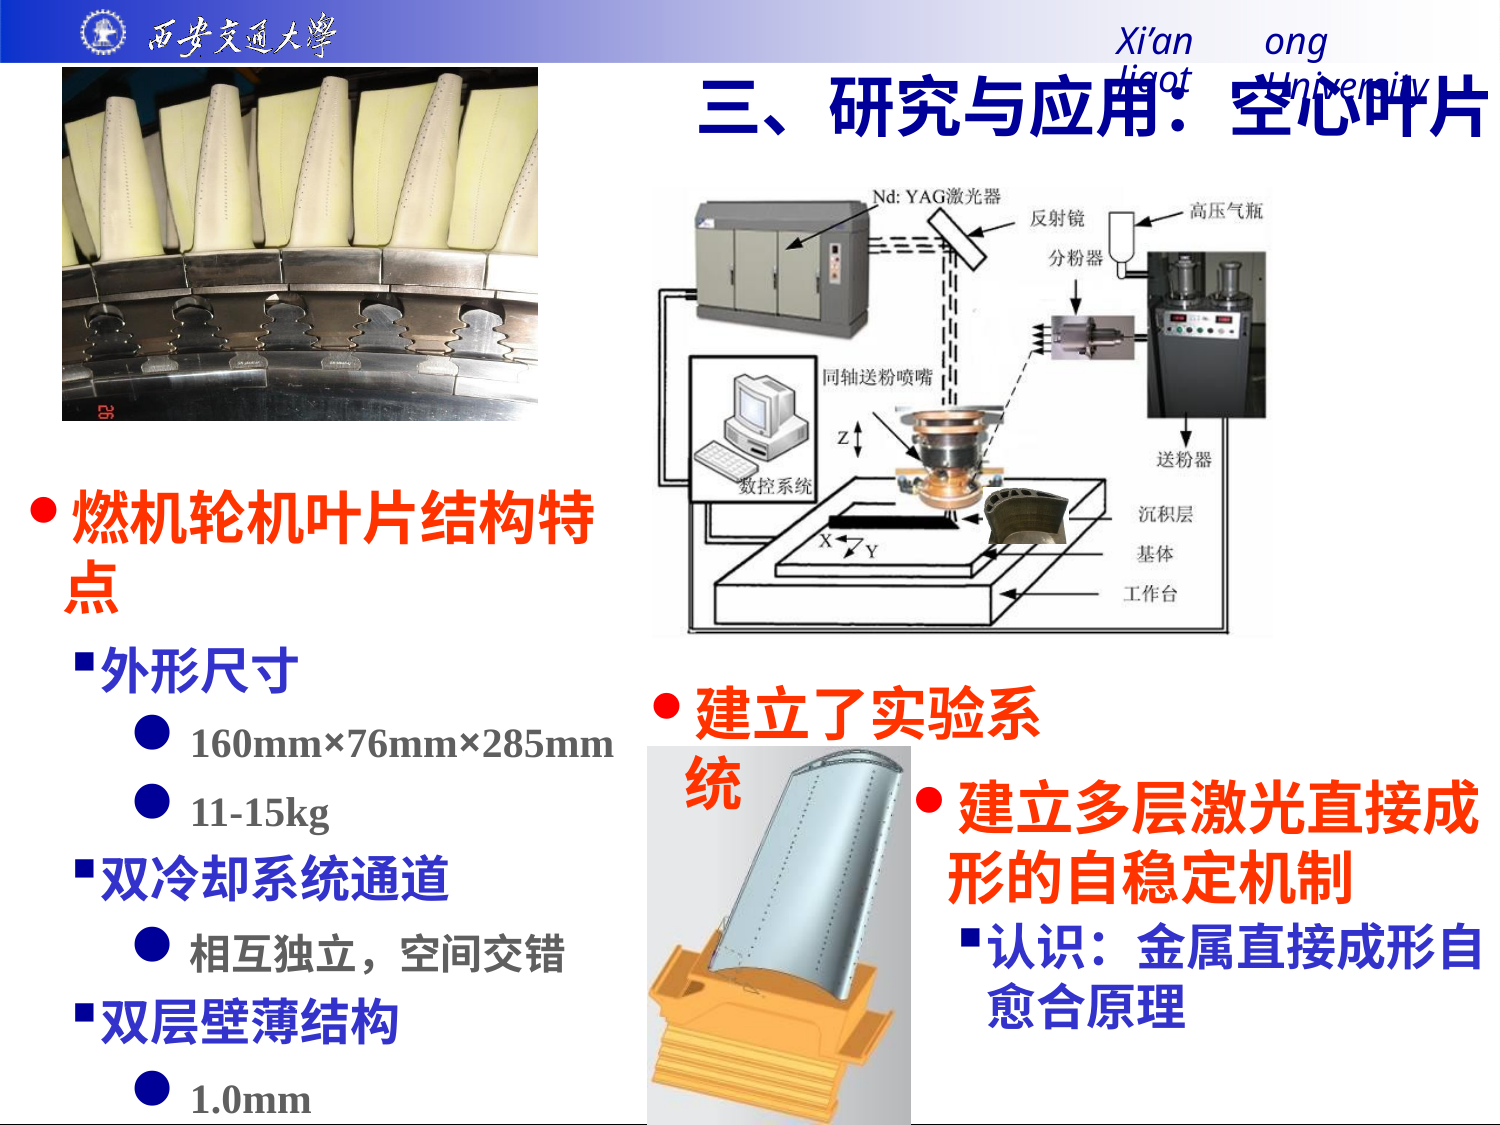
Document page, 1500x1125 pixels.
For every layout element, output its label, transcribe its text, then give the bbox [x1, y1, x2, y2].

picture [62, 66, 538, 421]
text_box Xi’an Jiaot [1116, 25, 1262, 62]
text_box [652, 186, 1273, 639]
picture [0, 0, 1500, 63]
text_box ong University [1262, 15, 1465, 62]
text_box 建立多层激光直接成形的自稳定机制 认识：金属直接成形自愈合原理 [916, 765, 1500, 1036]
text_box 建立了实验系统 [647, 674, 1096, 765]
title 三、研究与应用：空心叶片 [693, 62, 1500, 253]
picture [647, 746, 911, 1125]
text_box 燃机轮机叶片结构特点 外形尺寸 160mm×76mm×285mm 11-15kg 双冷却系统通道 相互独立，空间交错 双层壁薄结构 1.0mm [24, 475, 648, 1122]
